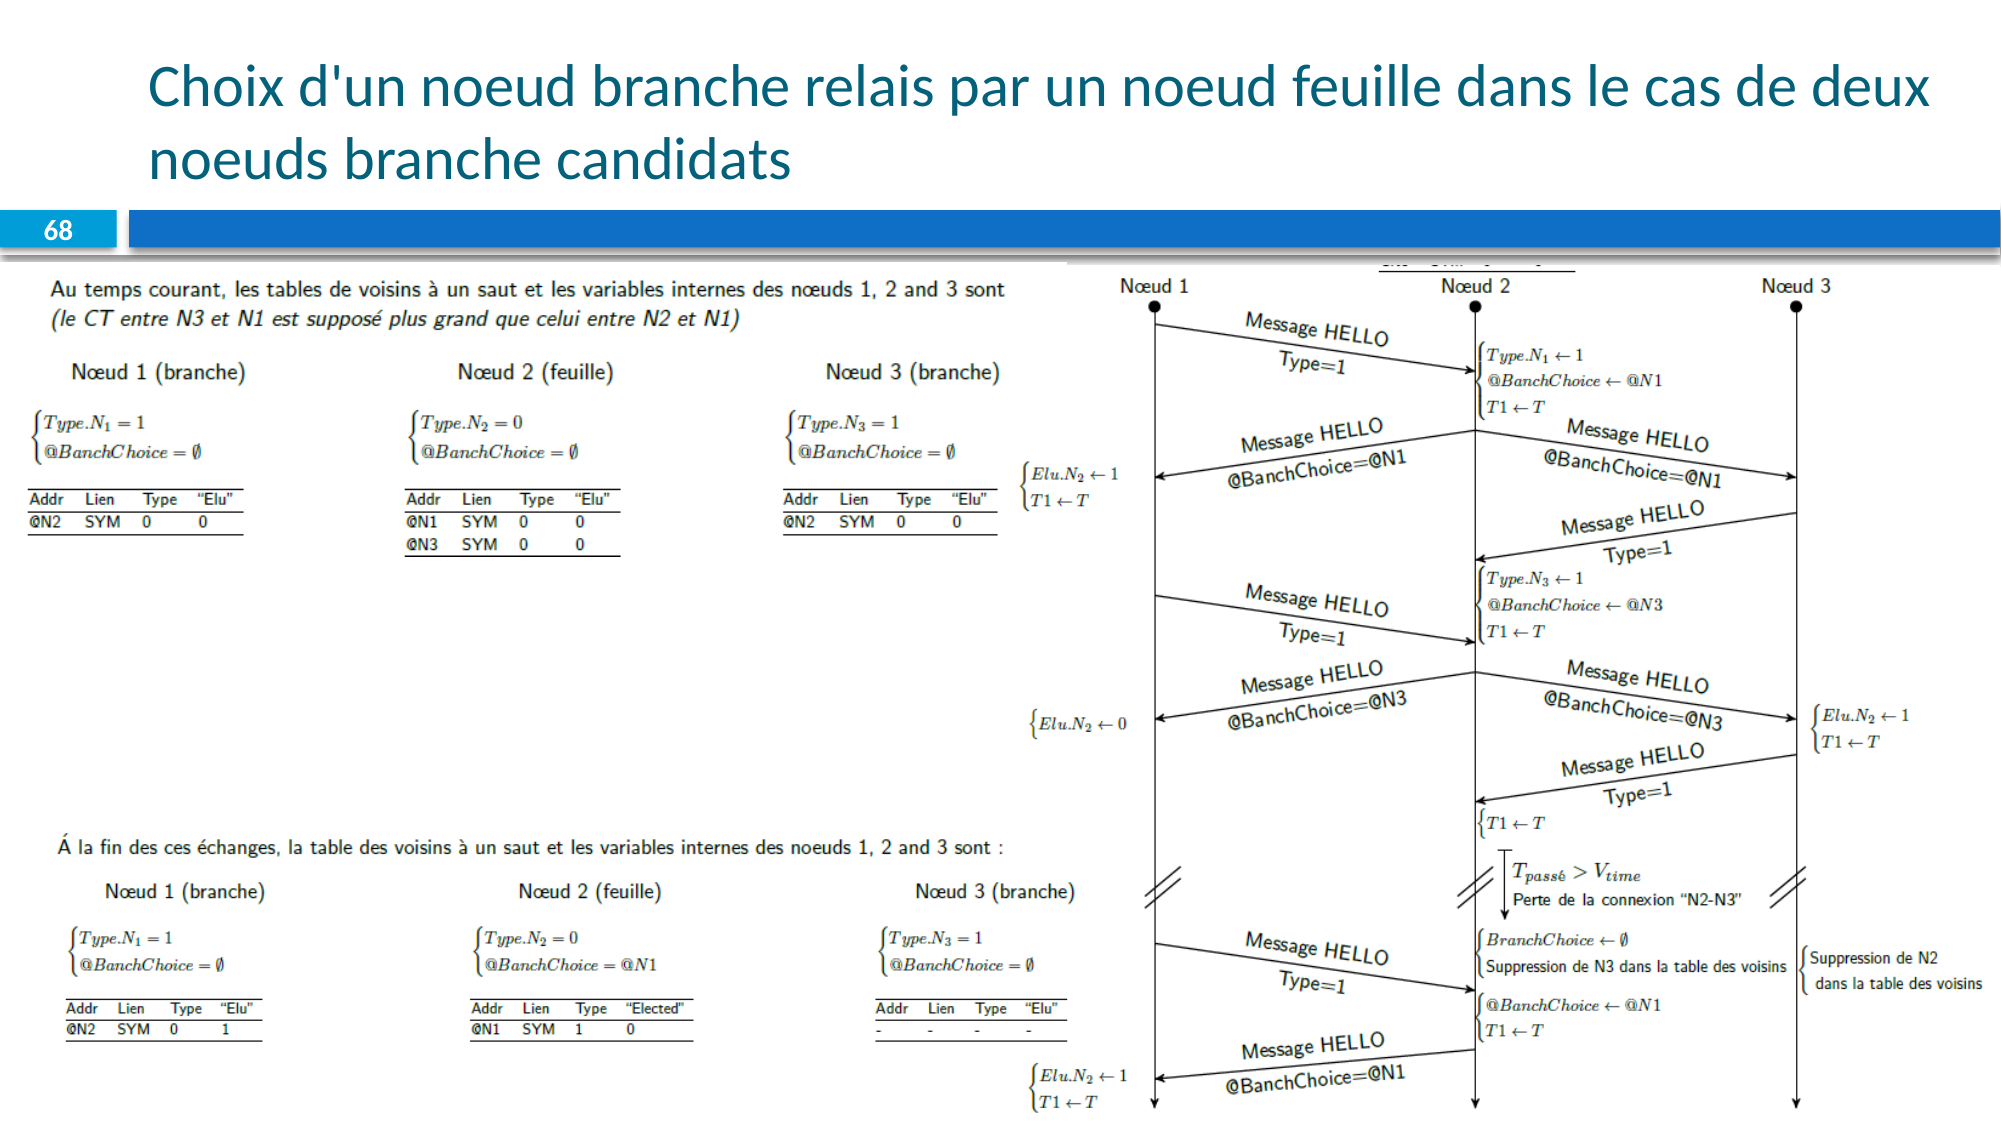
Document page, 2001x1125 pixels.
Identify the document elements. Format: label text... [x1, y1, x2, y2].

title Choix d'un noeud branche relais par un noeud feuille dans le cas de deux noeuds branche candidats [133, 37, 2000, 200]
picture [0, 262, 2000, 1125]
slide_number 68 [0, 208, 117, 249]
